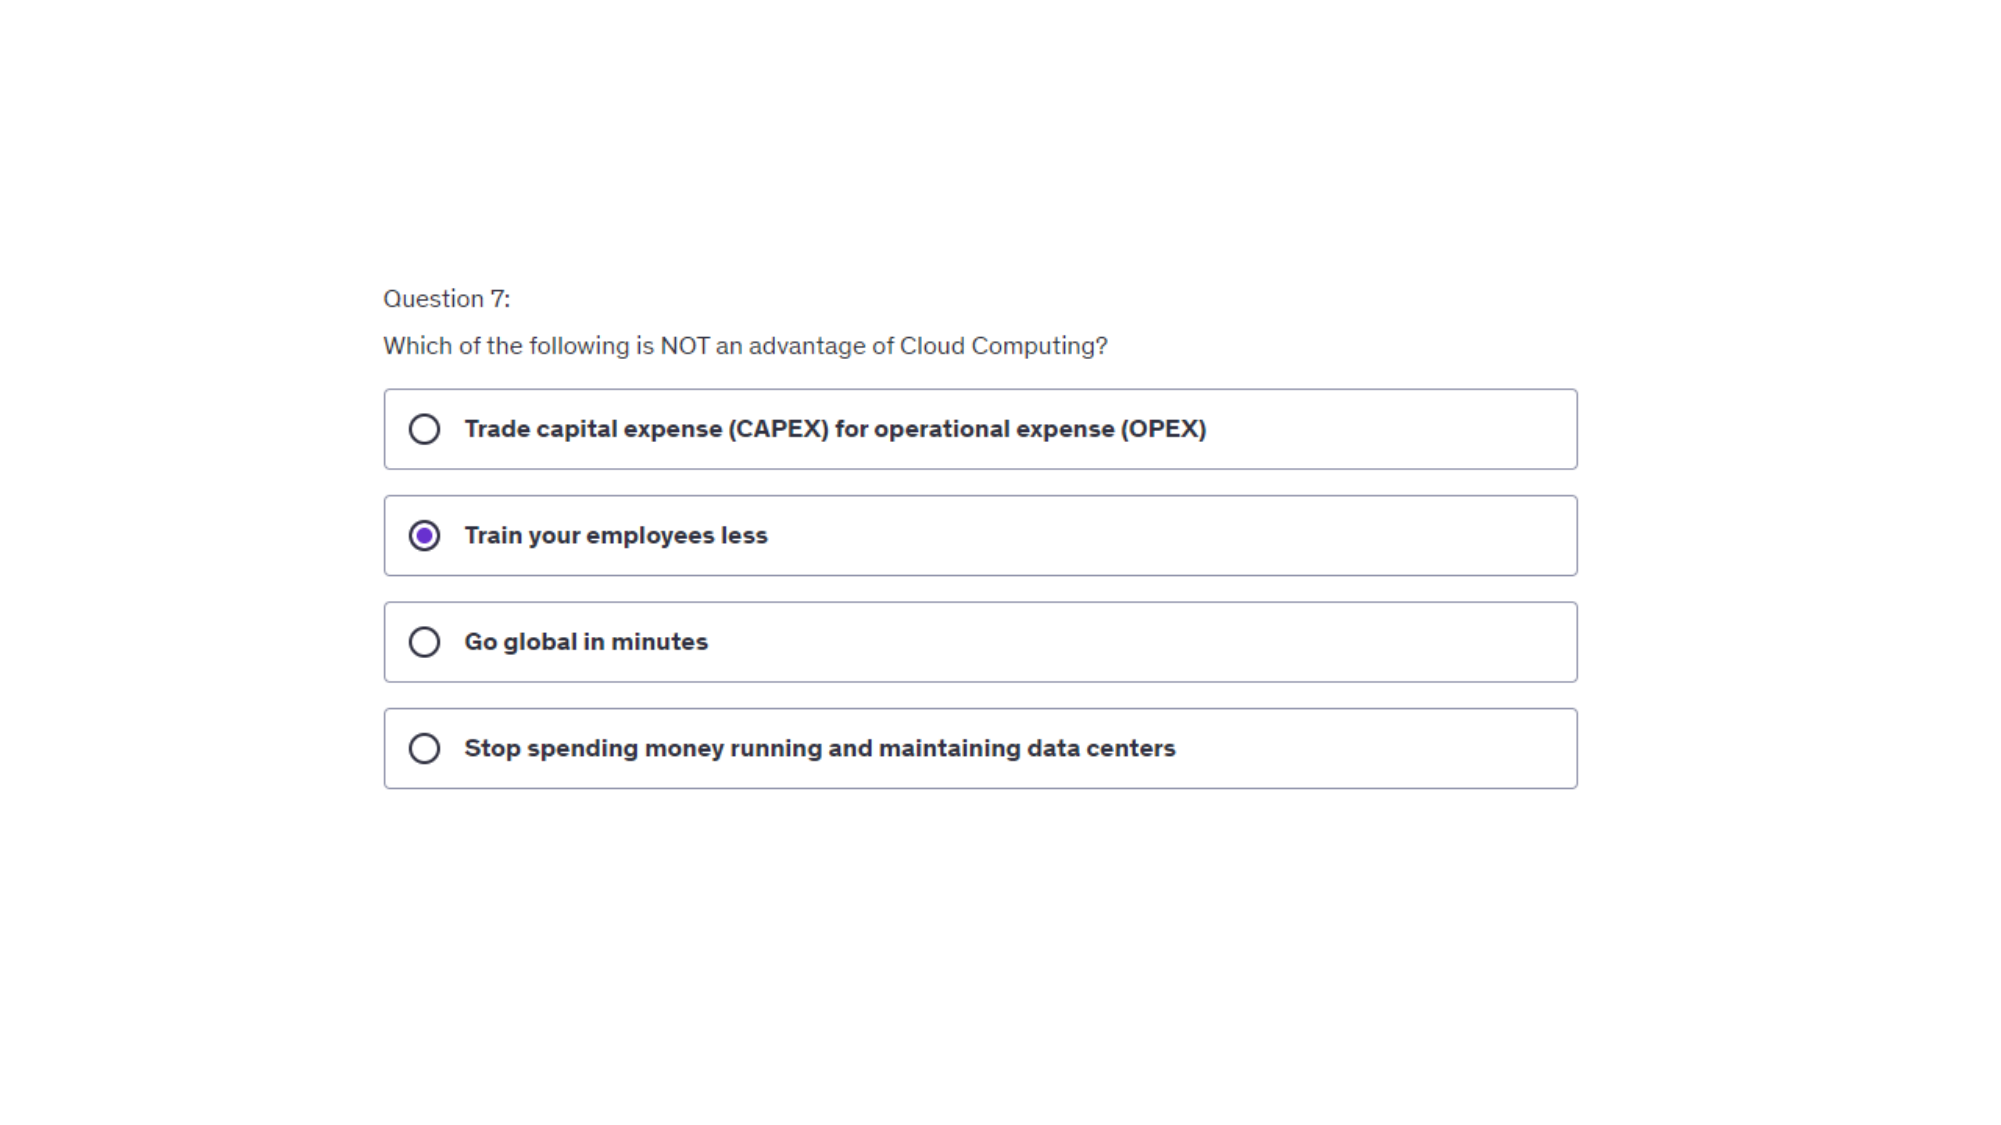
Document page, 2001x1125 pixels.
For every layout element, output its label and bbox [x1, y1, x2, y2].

picture [306, 240, 1694, 885]
